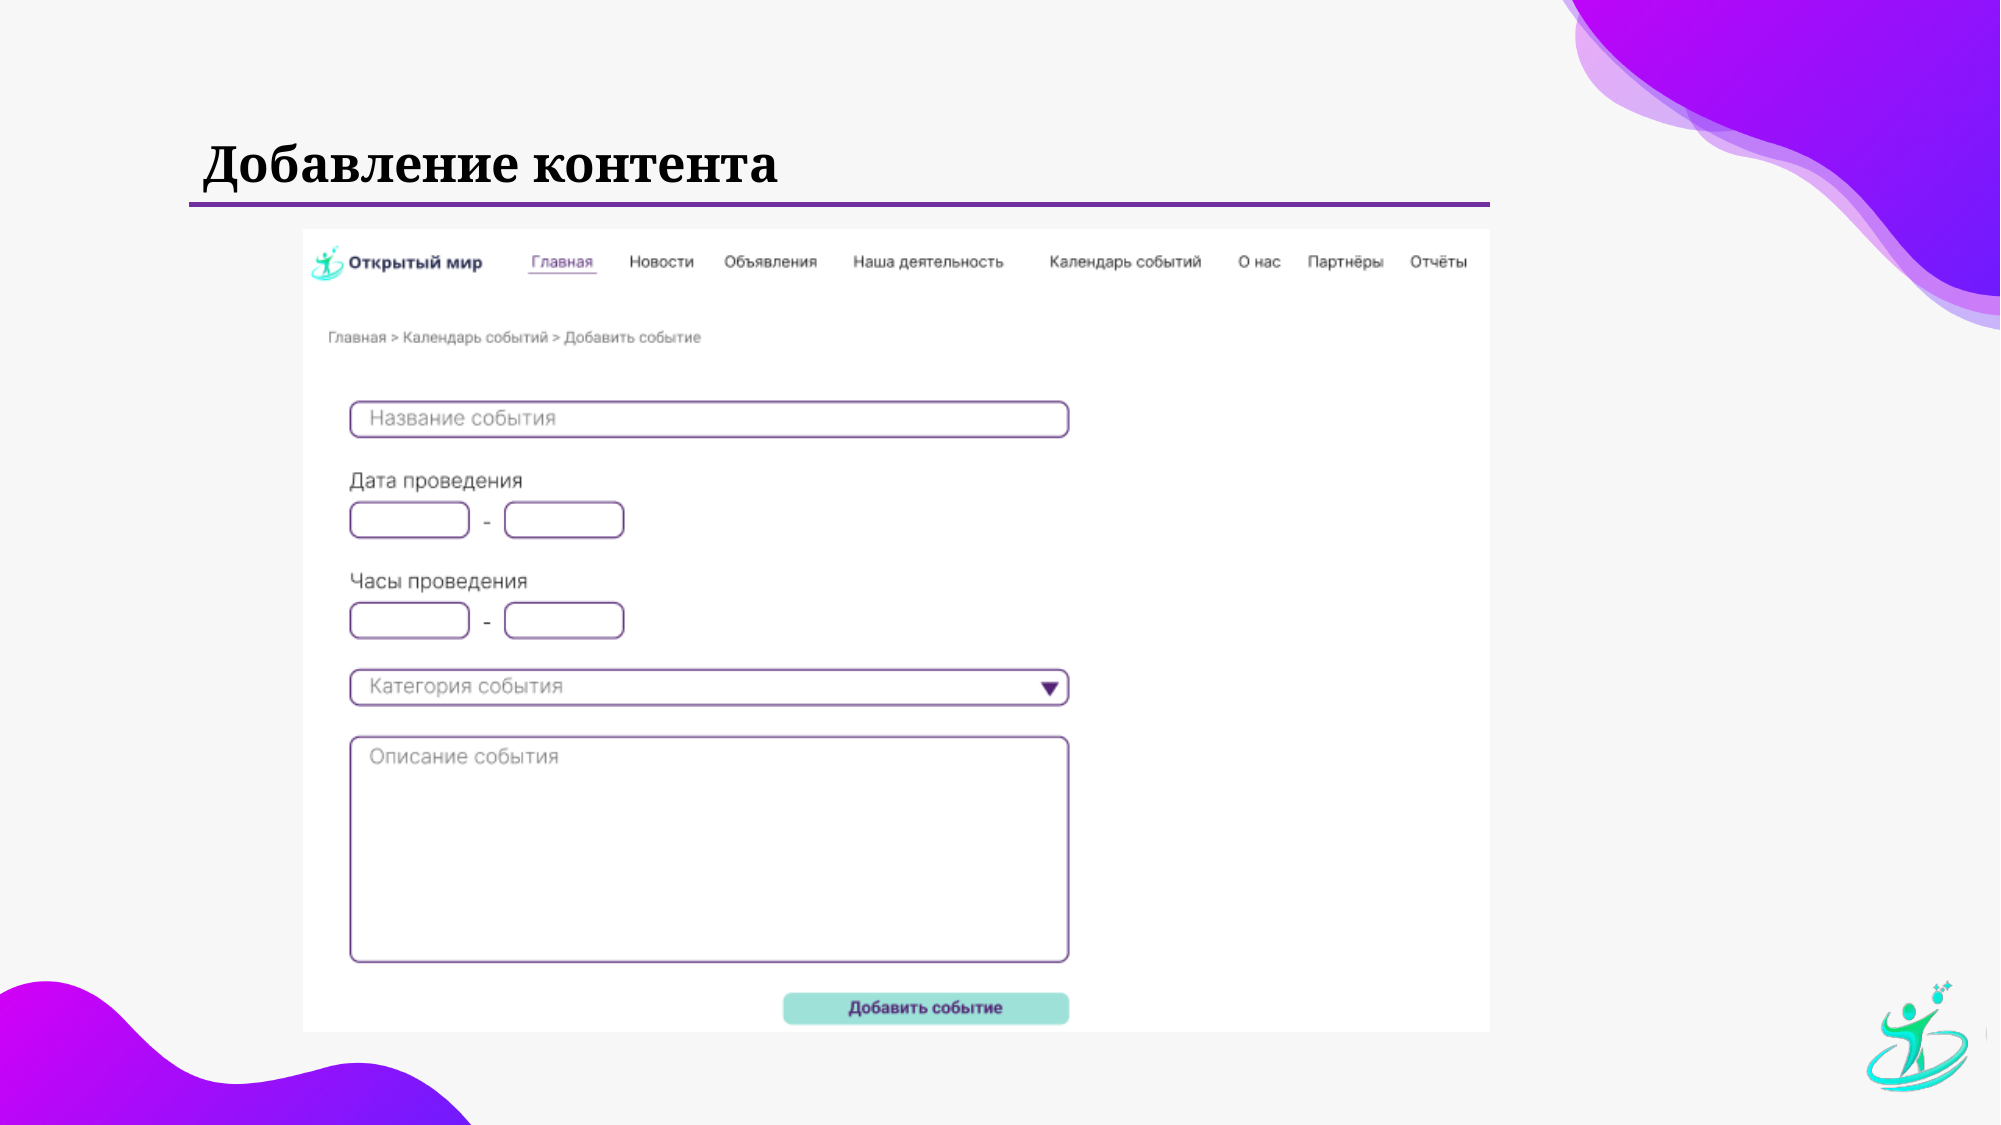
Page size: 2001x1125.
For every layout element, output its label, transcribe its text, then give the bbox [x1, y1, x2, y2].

picture [0, 0, 2000, 1125]
title Добавление контента [188, 205, 981, 328]
title Добавление контента [188, 124, 981, 202]
